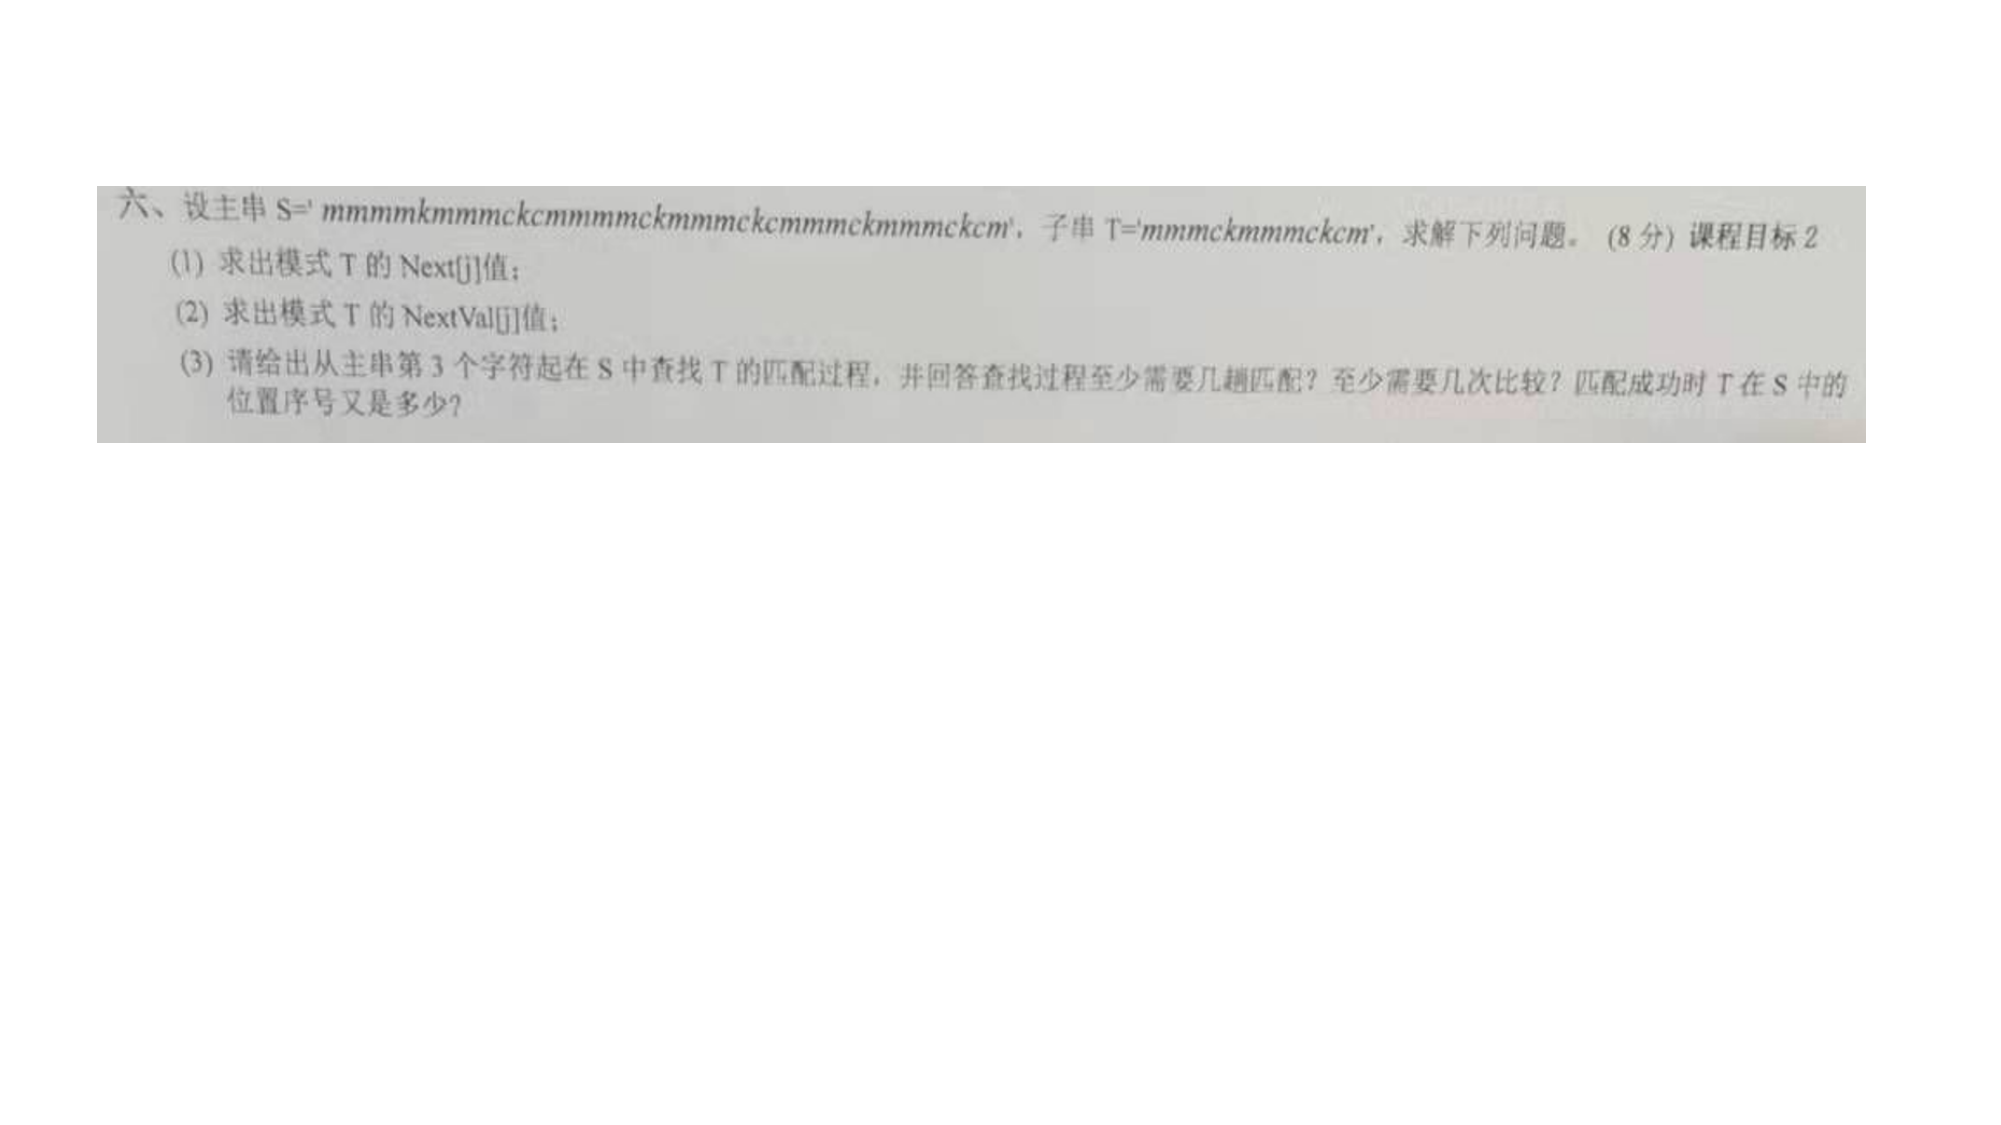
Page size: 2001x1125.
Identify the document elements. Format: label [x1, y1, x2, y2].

picture [97, 185, 1867, 443]
